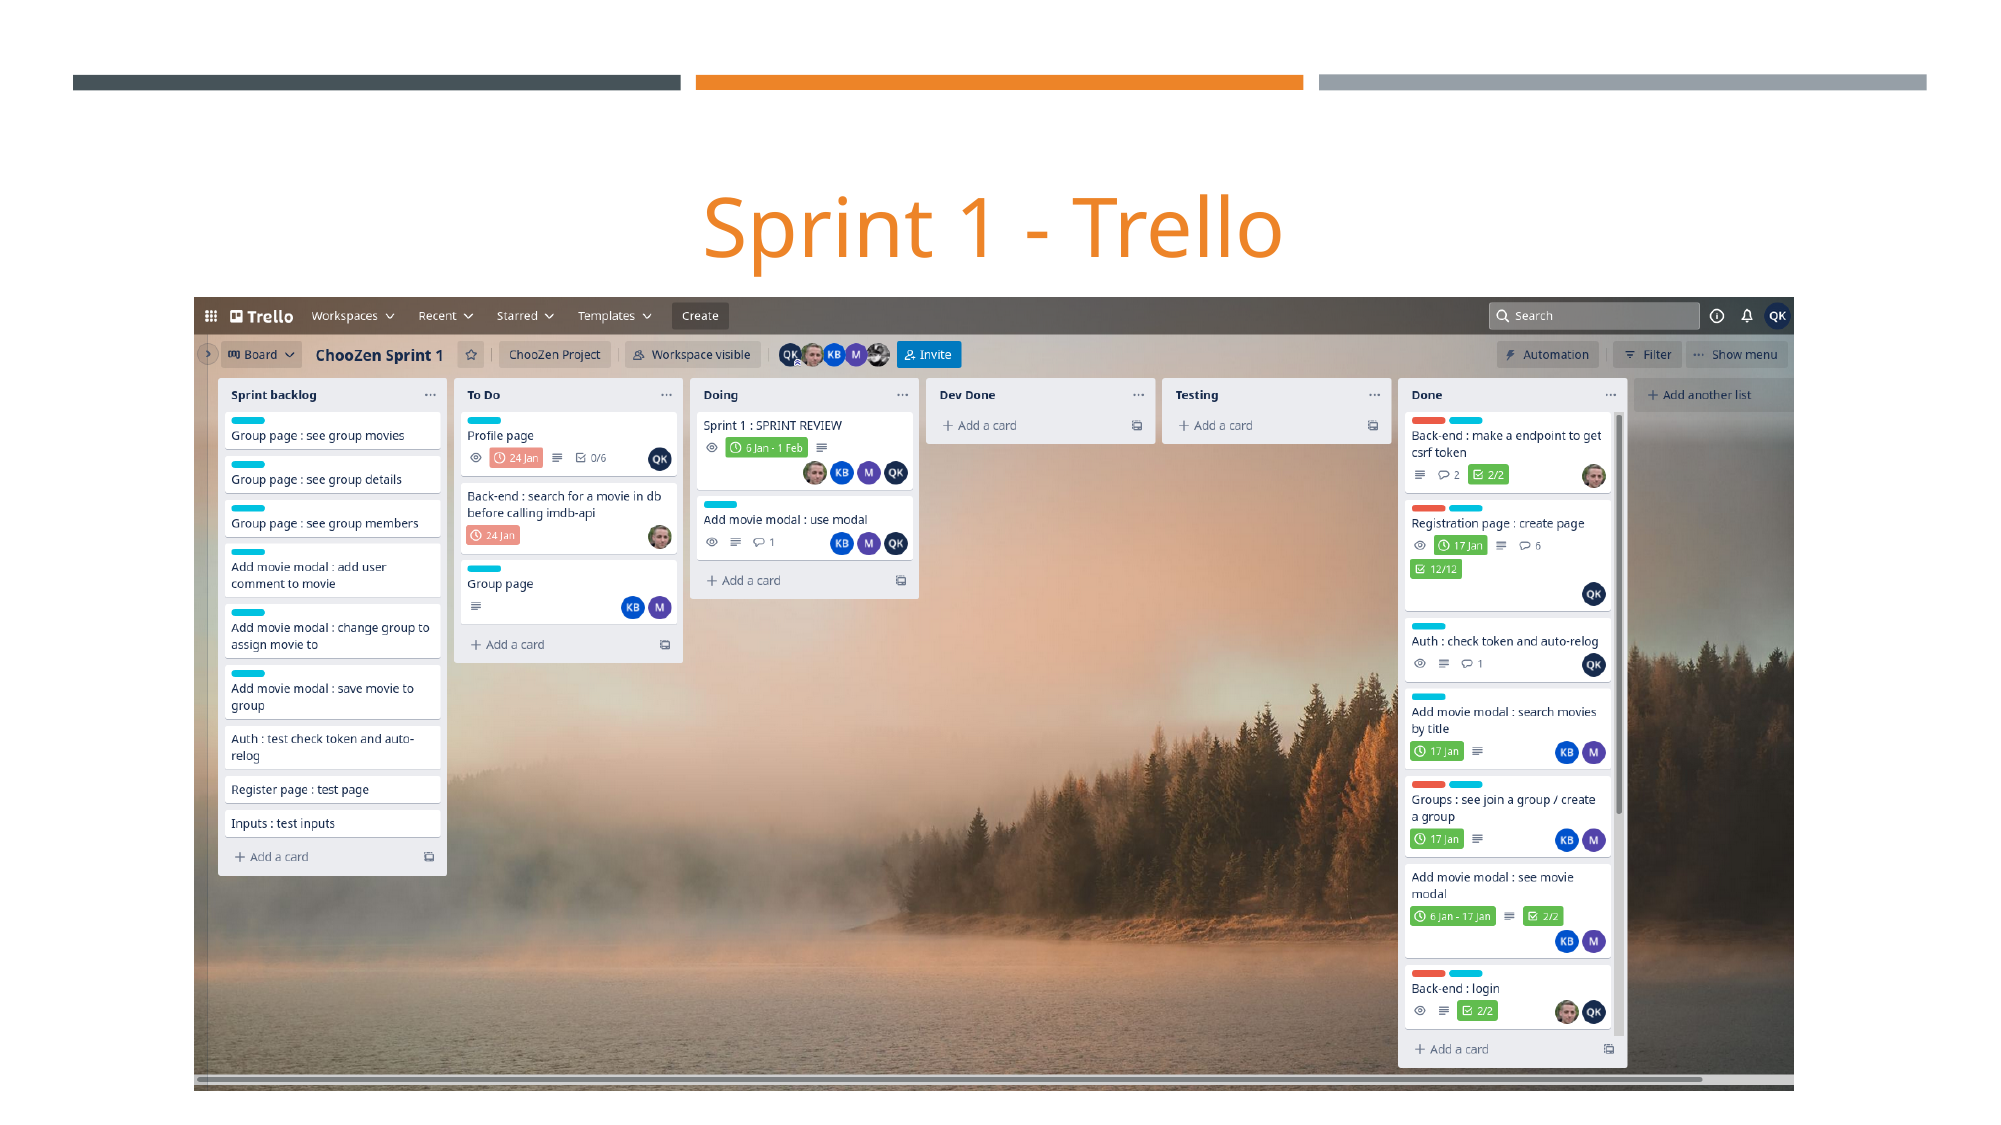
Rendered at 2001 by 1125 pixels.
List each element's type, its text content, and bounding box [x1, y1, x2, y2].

picture [194, 296, 1794, 1091]
title Sprint 1 - Trello [448, 166, 1540, 282]
